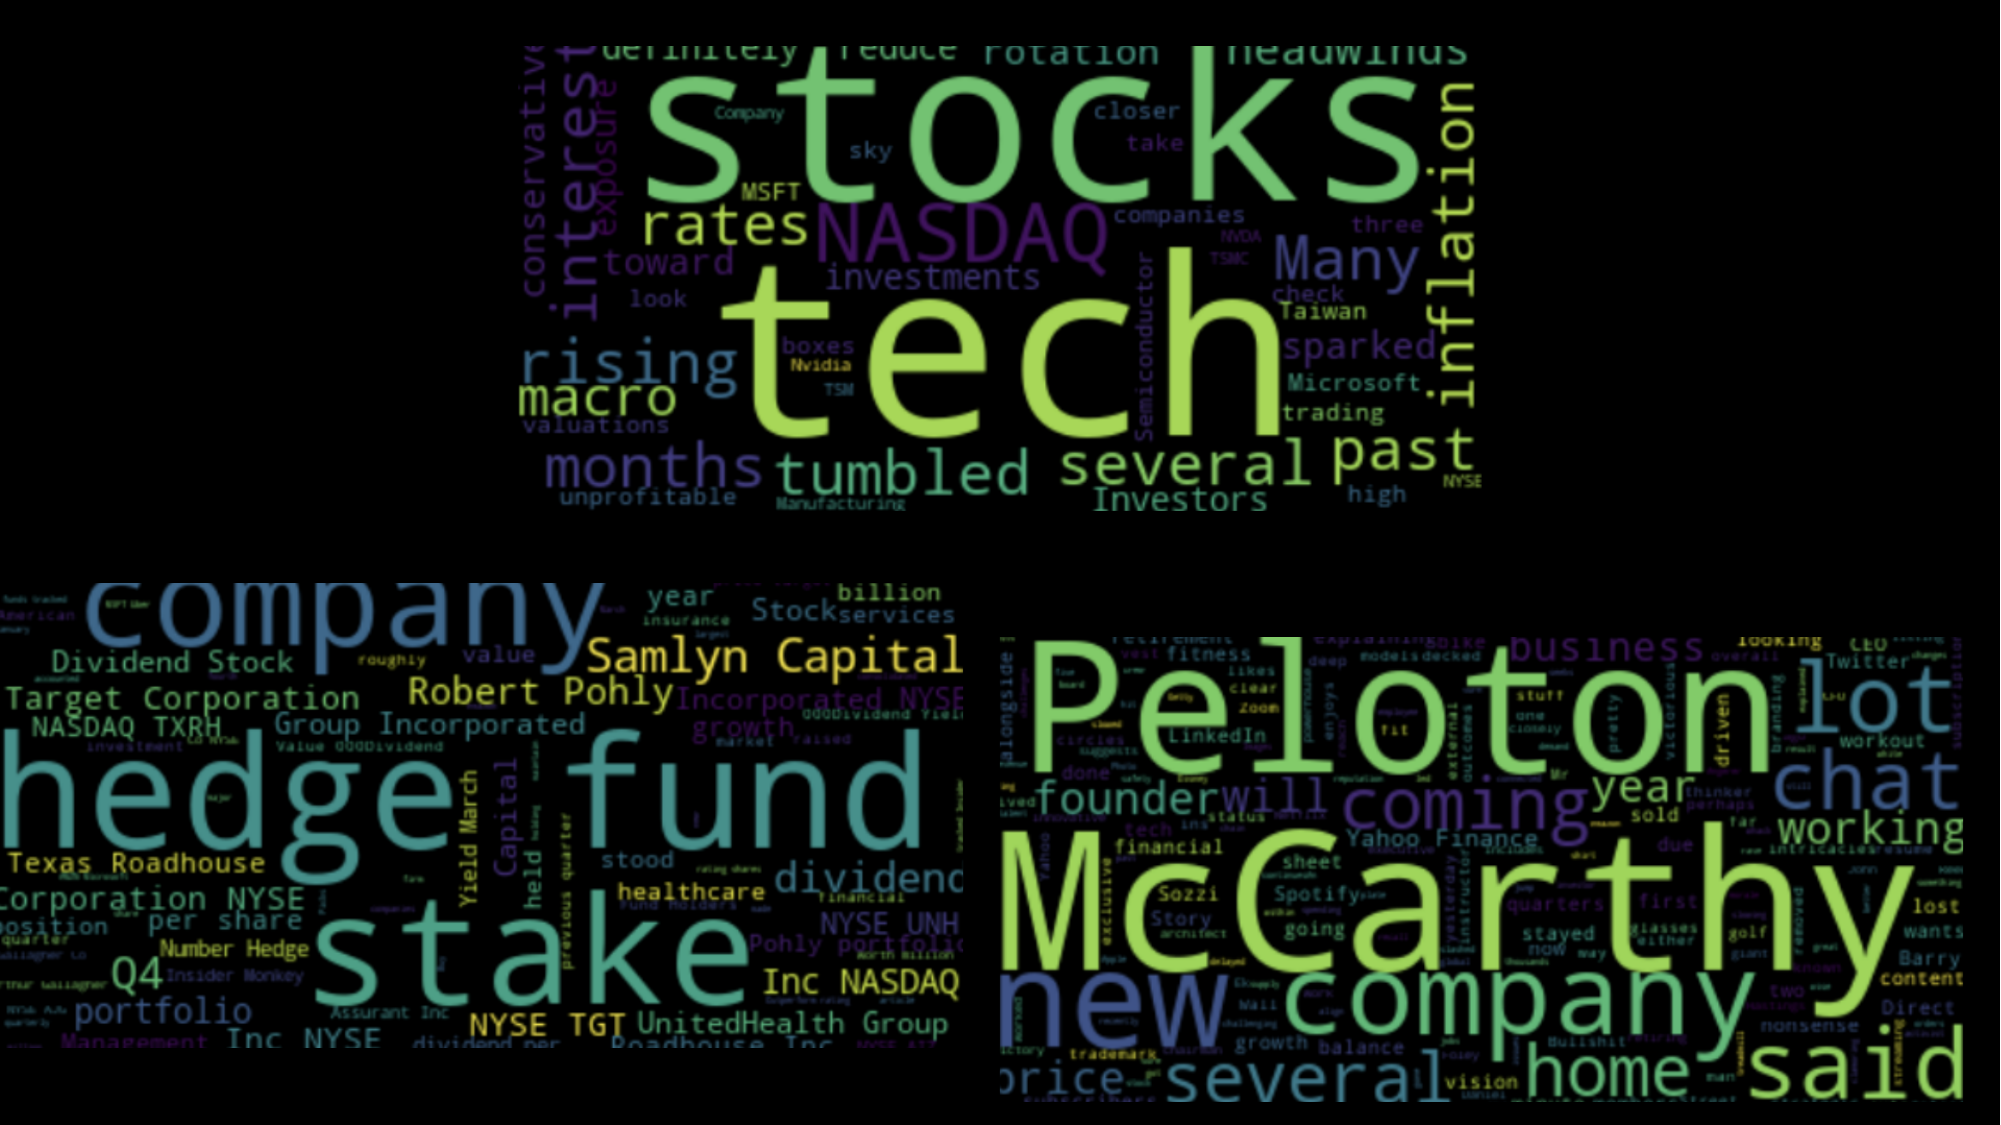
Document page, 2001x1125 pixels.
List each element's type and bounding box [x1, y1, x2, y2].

picture [518, 46, 1482, 512]
picture [999, 637, 1964, 1102]
list [0, 583, 964, 1048]
